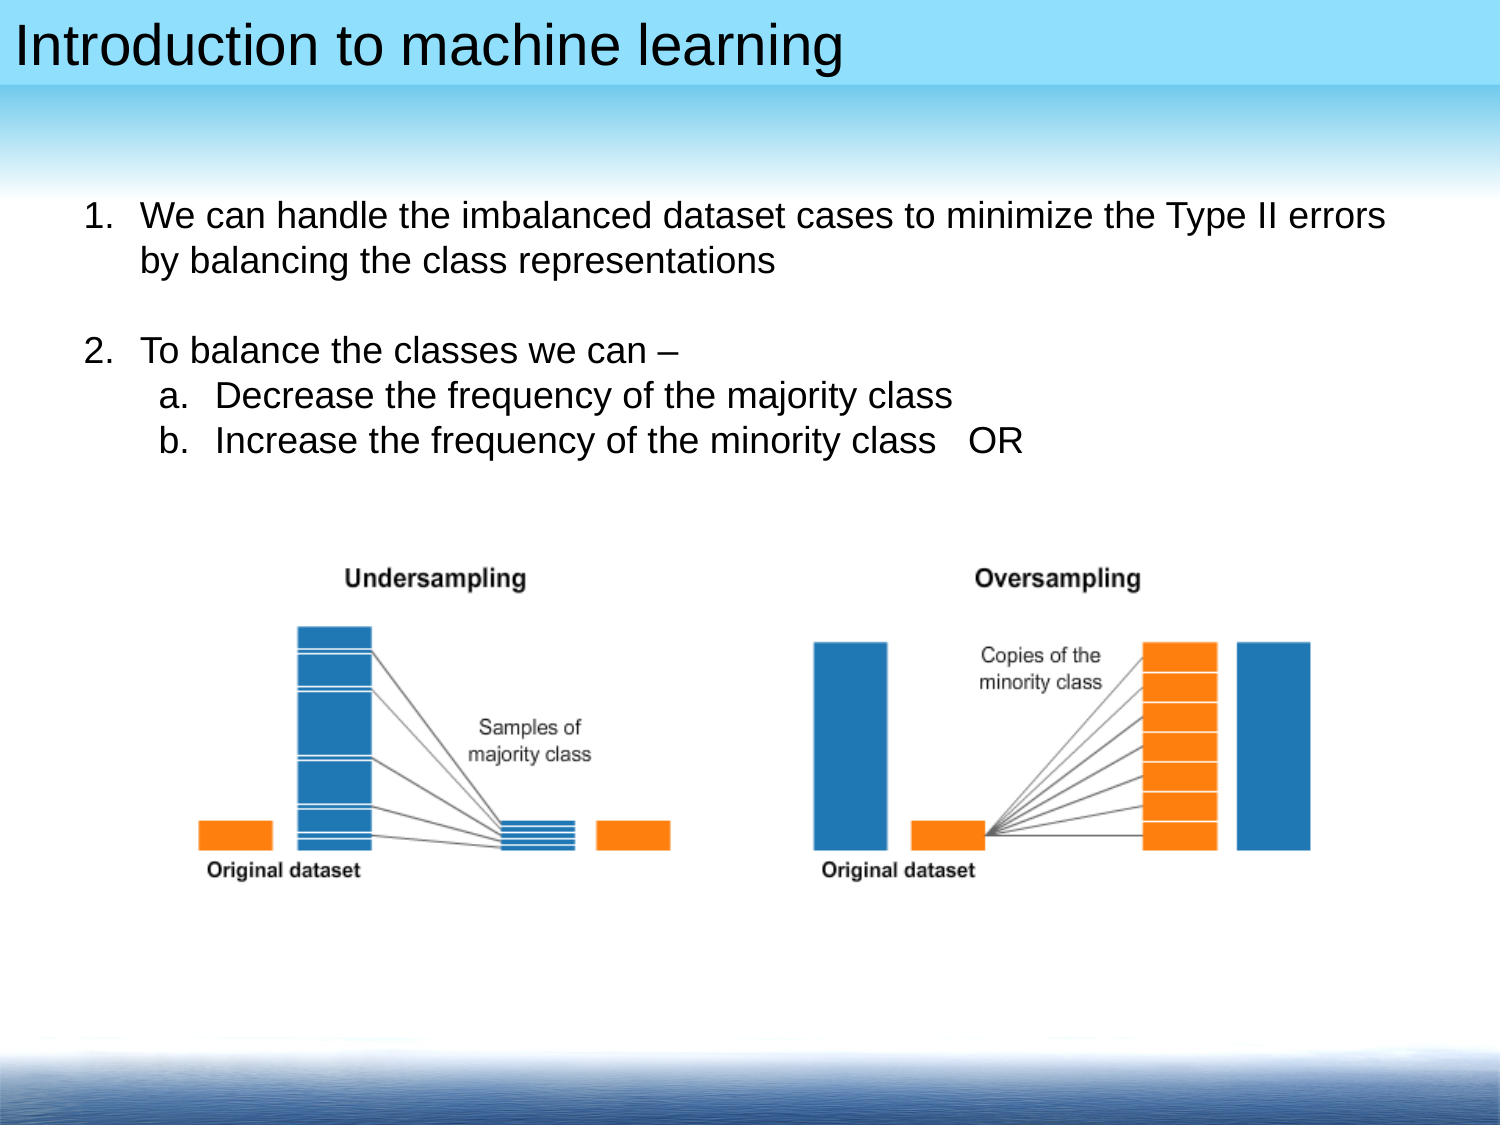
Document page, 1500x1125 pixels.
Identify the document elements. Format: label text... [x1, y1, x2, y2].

text_box We can handle the imbalanced dataset cases to minimize the Type II errors by balancing the class representations To balance the classes we can – Decrease the frequency of the majority class Increase the frequency of the minority class OR [68, 183, 1432, 559]
picture [0, 1037, 1500, 1125]
picture [183, 556, 1317, 890]
